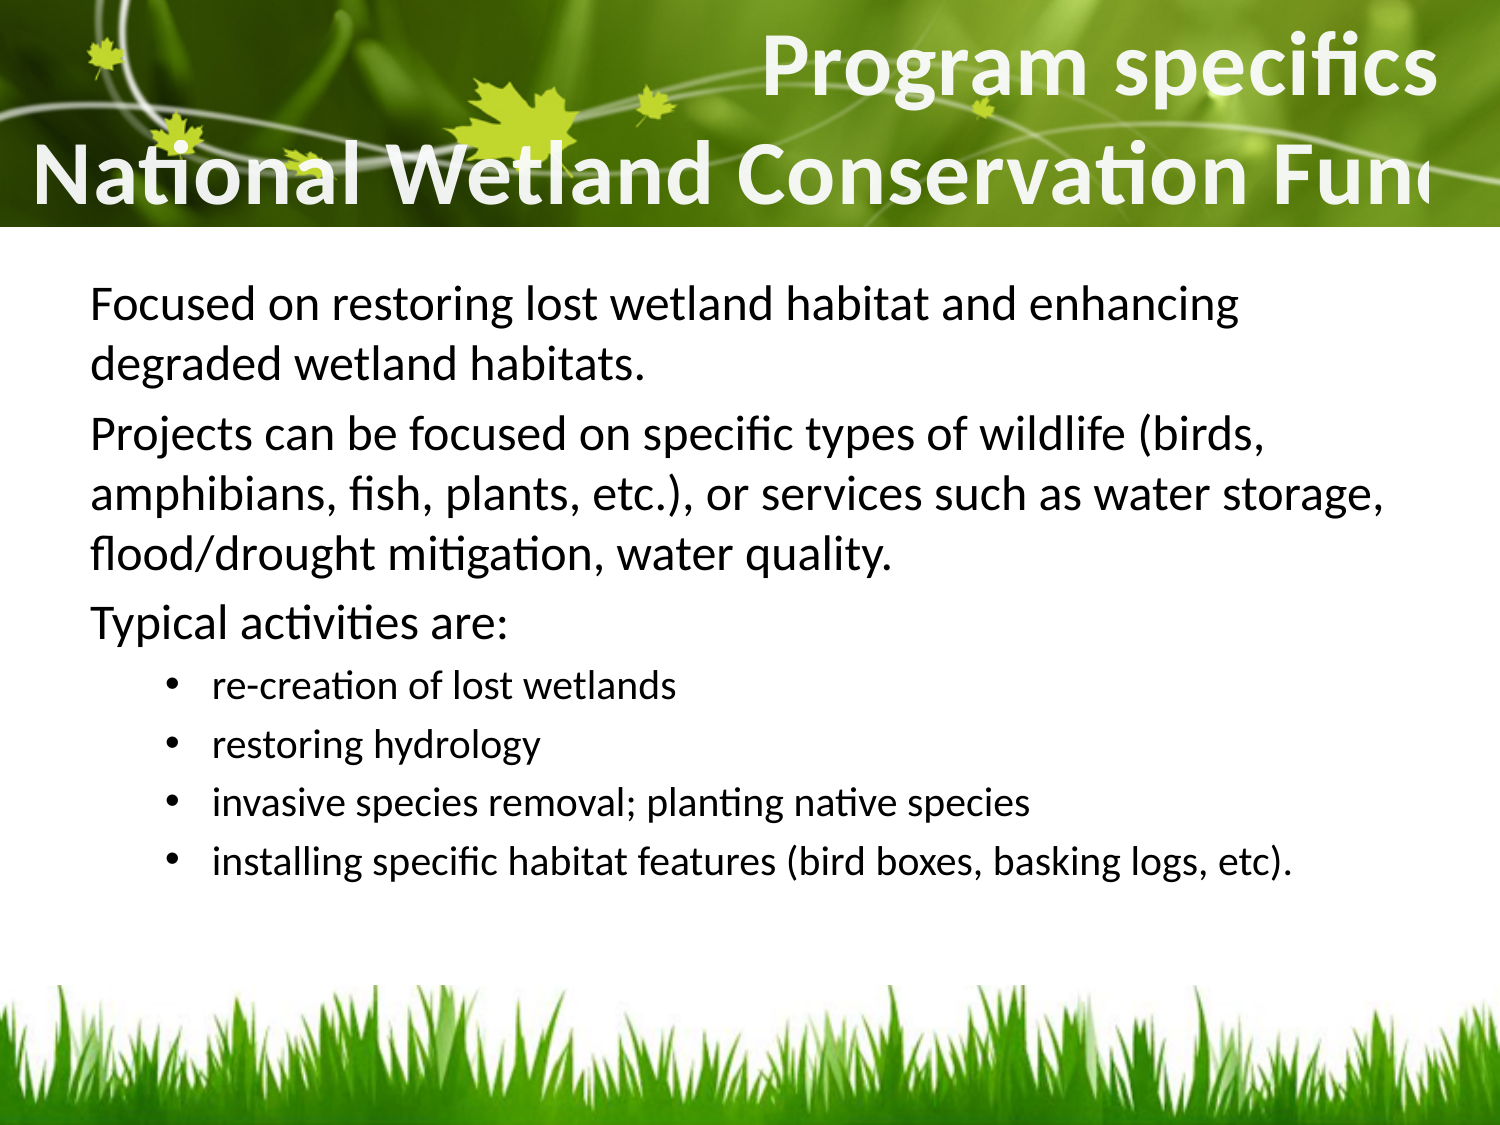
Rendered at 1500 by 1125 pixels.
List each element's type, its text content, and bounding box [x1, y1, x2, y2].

list Focused on restoring lost wetland habitat and enhancing degraded wetland habitats. Projects can be focused on specific types of wildlife (birds, amphibians, fish, plants, etc.), or services such as water storage, flood/drought mitigation, water quality. Typical activities are: re-creation of lost wetlands restoring hydrology invasive species removal; planting native species installing specific habitat features (bird boxes, basking logs, etc). [75, 262, 1425, 983]
picture [0, 0, 1500, 227]
picture [0, 984, 1500, 1125]
